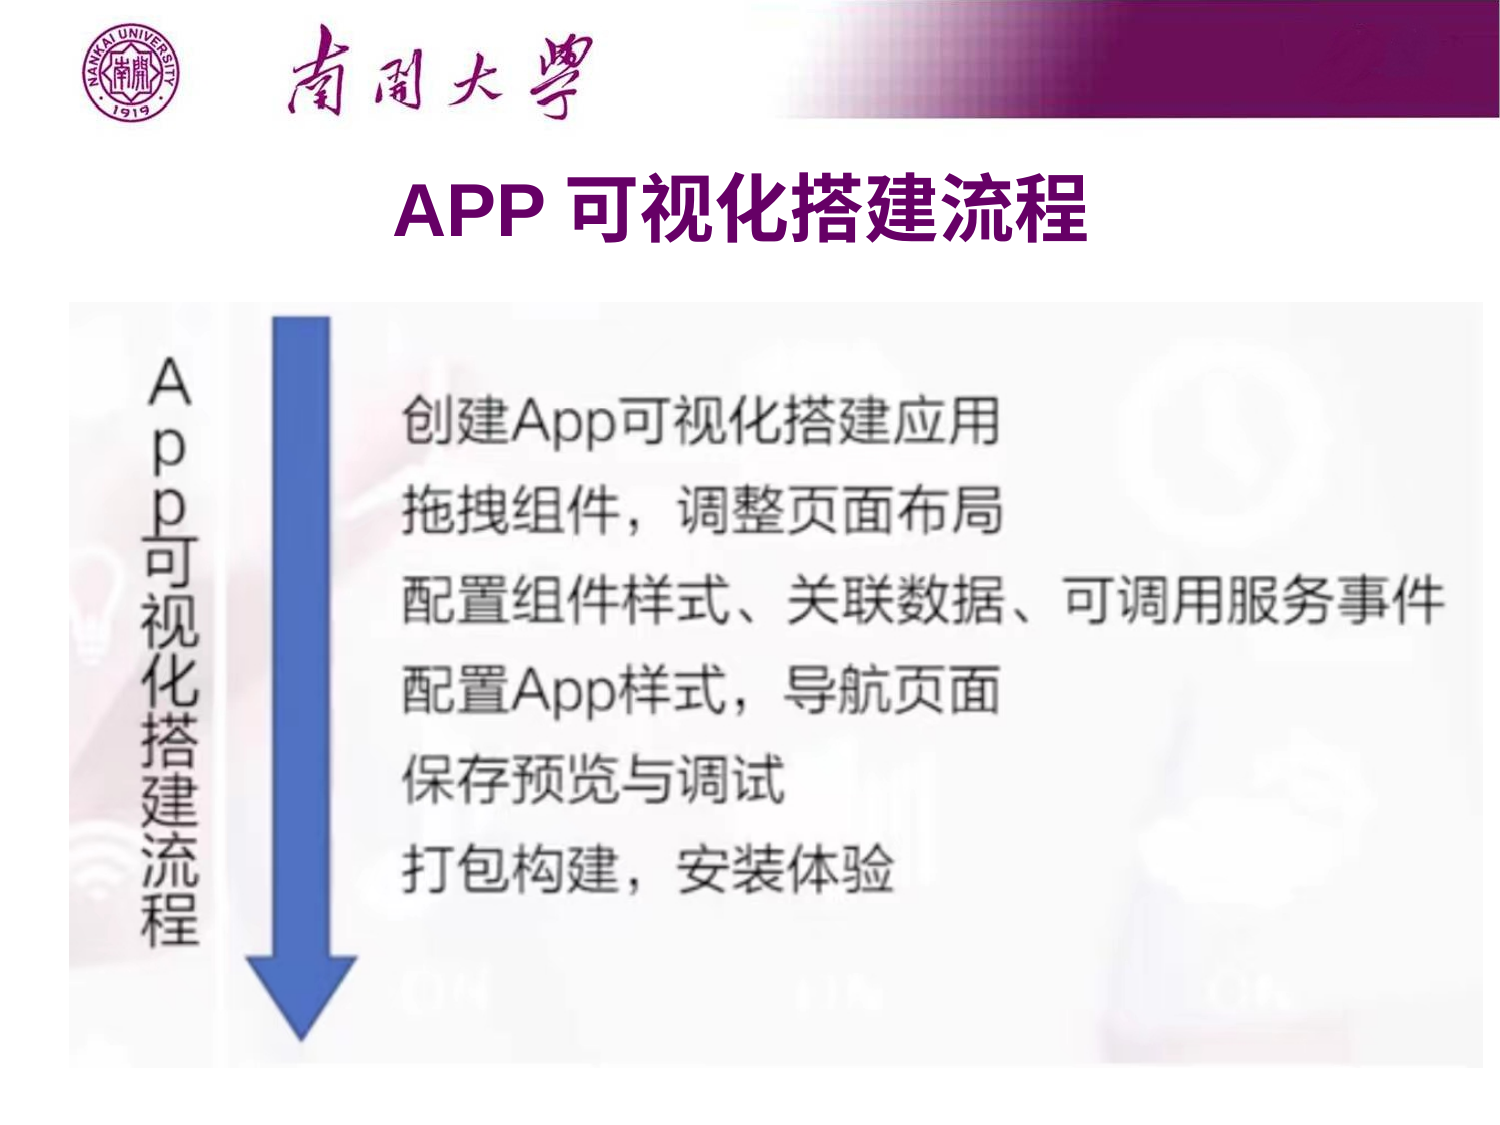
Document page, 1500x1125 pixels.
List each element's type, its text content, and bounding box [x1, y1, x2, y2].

picture [0, 0, 1500, 1125]
text_box APP可视化搭建流程 [0, 154, 1483, 260]
